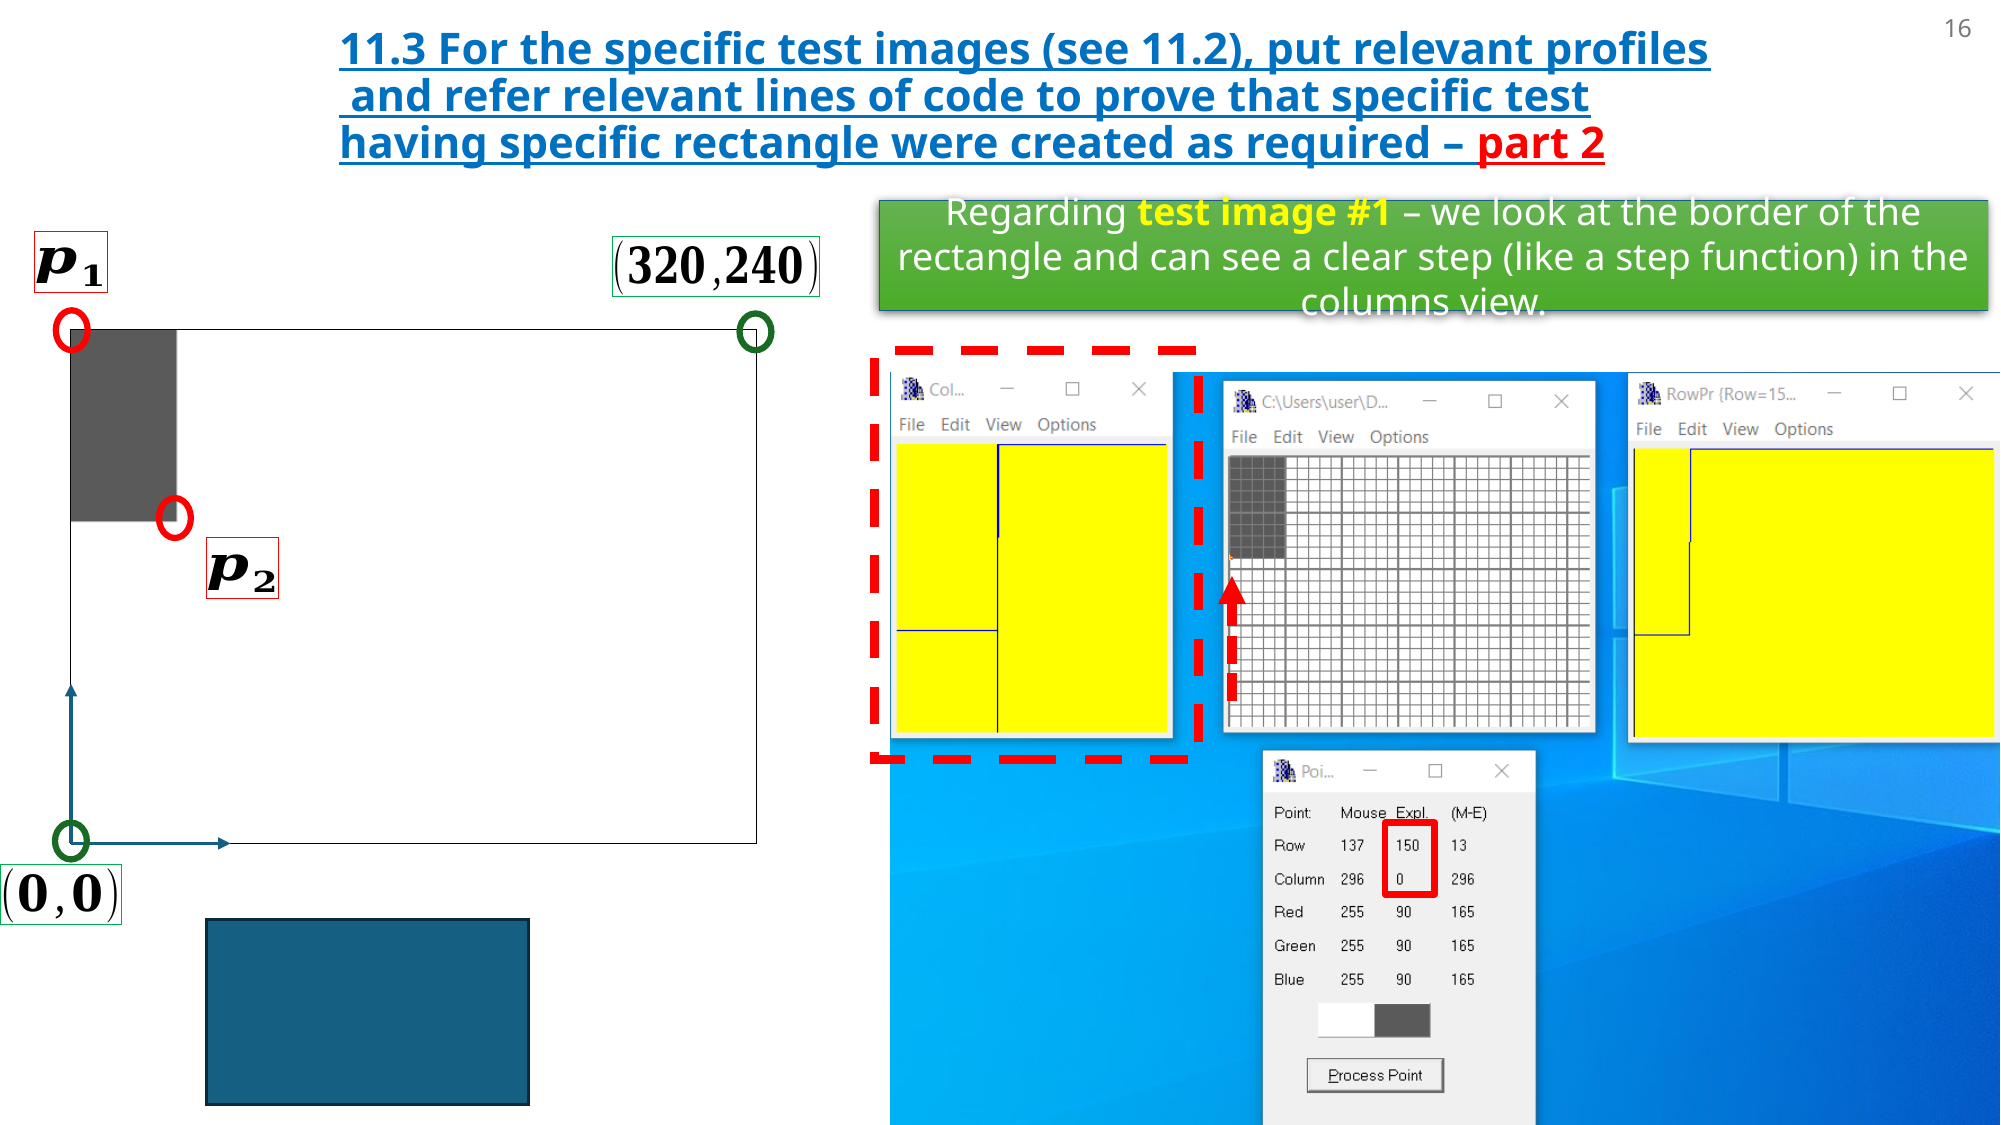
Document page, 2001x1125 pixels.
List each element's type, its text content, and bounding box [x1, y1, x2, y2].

picture [934, 756, 970, 763]
picture [890, 371, 2000, 1125]
text_box [873, 349, 1200, 761]
text_box [55, 310, 88, 350]
picture [1195, 640, 1202, 675]
text_box [739, 313, 772, 351]
picture [1195, 508, 1202, 544]
text_box [54, 822, 87, 860]
picture [1195, 574, 1202, 609]
text_box 11.3 For the specific test images (see 11.2), put relevant profiles and refer relevant lines of code to prove that specific test having specific rectangle were created as required – part 2 [324, 0, 1747, 209]
picture [1151, 756, 1187, 763]
picture [890, 756, 904, 763]
picture [1086, 756, 1121, 763]
picture [70, 328, 757, 844]
slide_number 16 [1928, 0, 2000, 60]
picture [1195, 705, 1202, 741]
picture [1000, 756, 1055, 763]
text_box Regarding test image #1 – we look at the border of the rectangle and can see a clear step (like a step function) in the columns view. [878, 200, 1989, 311]
